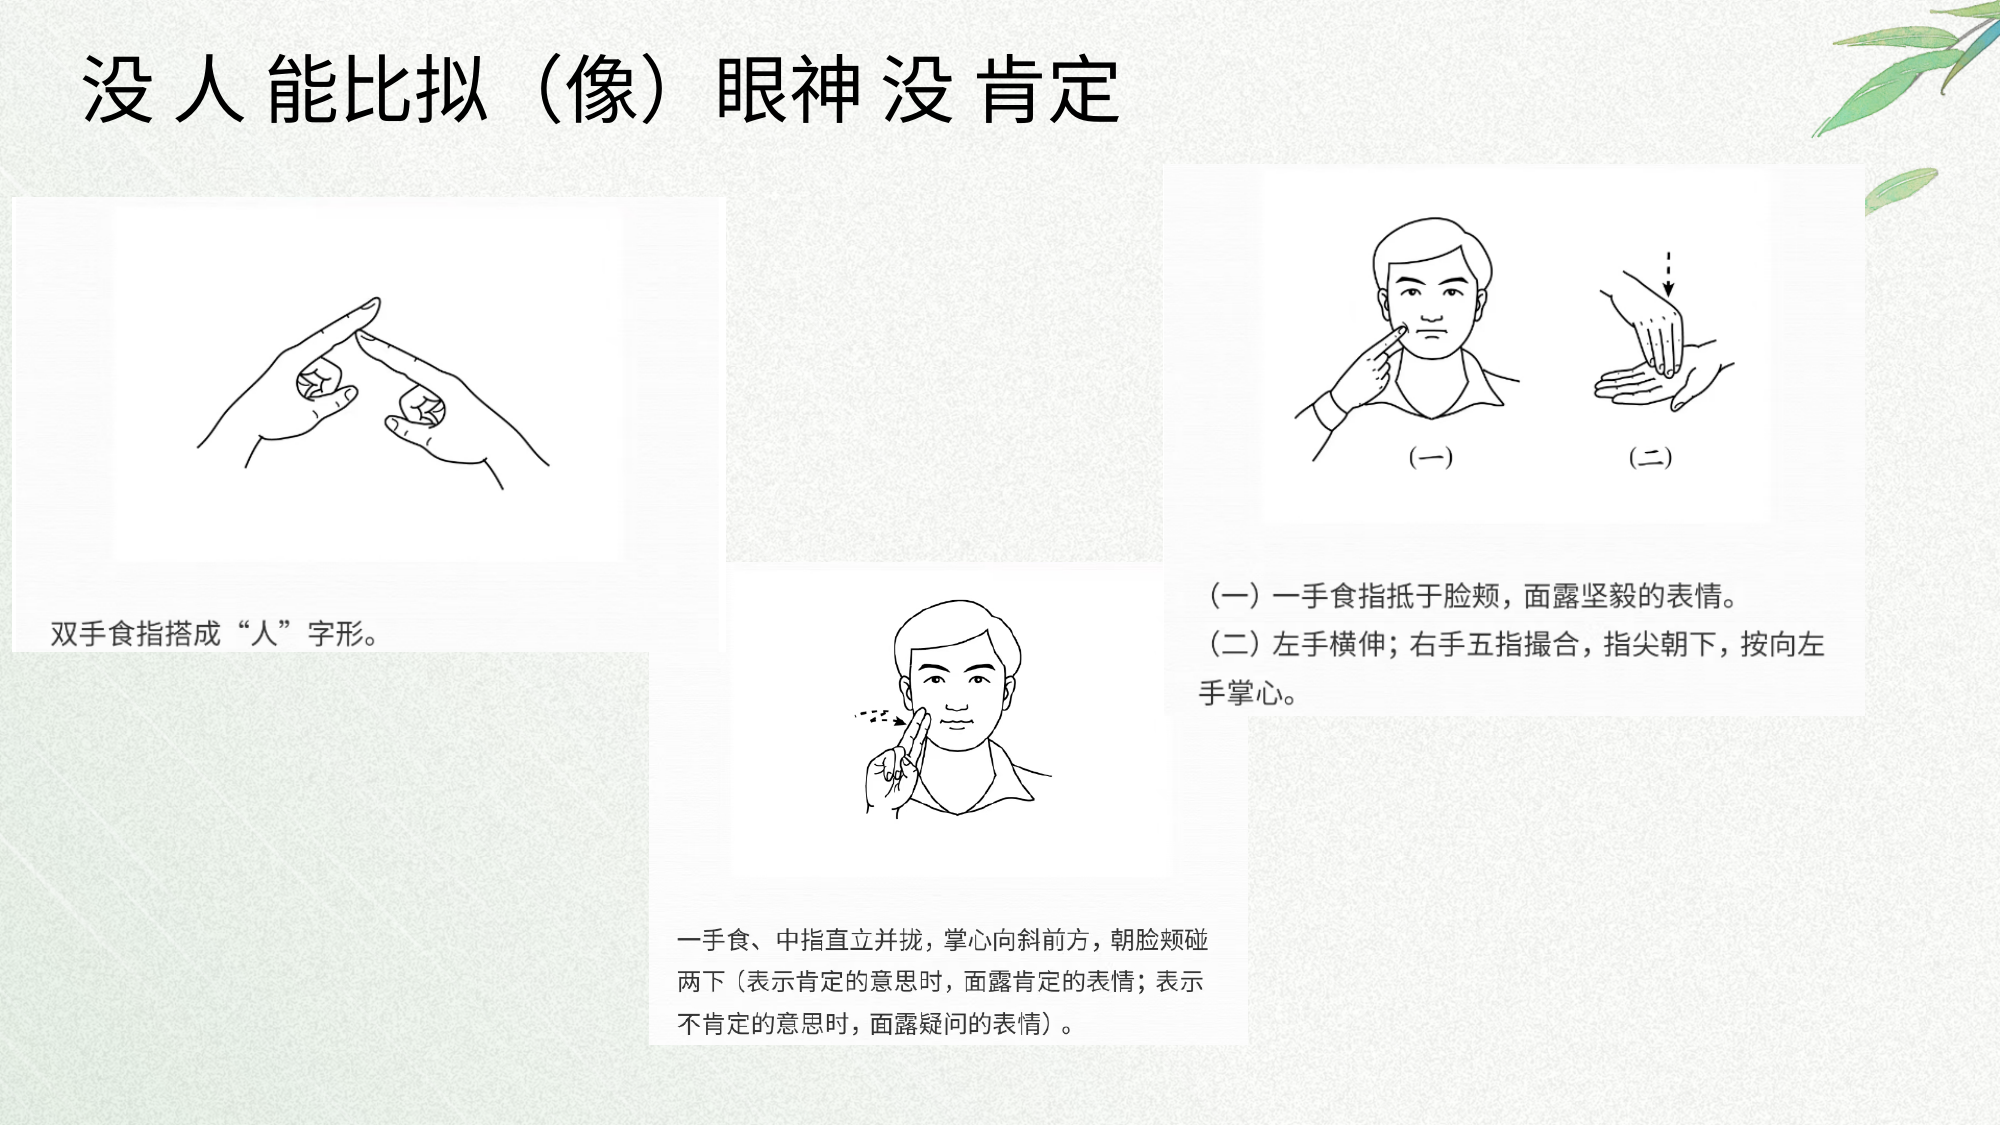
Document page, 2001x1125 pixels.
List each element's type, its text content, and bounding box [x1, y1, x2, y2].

text_box 没 人 能比拟（像）眼神 没 肯定 [65, 35, 1576, 141]
picture [0, 0, 2000, 1125]
